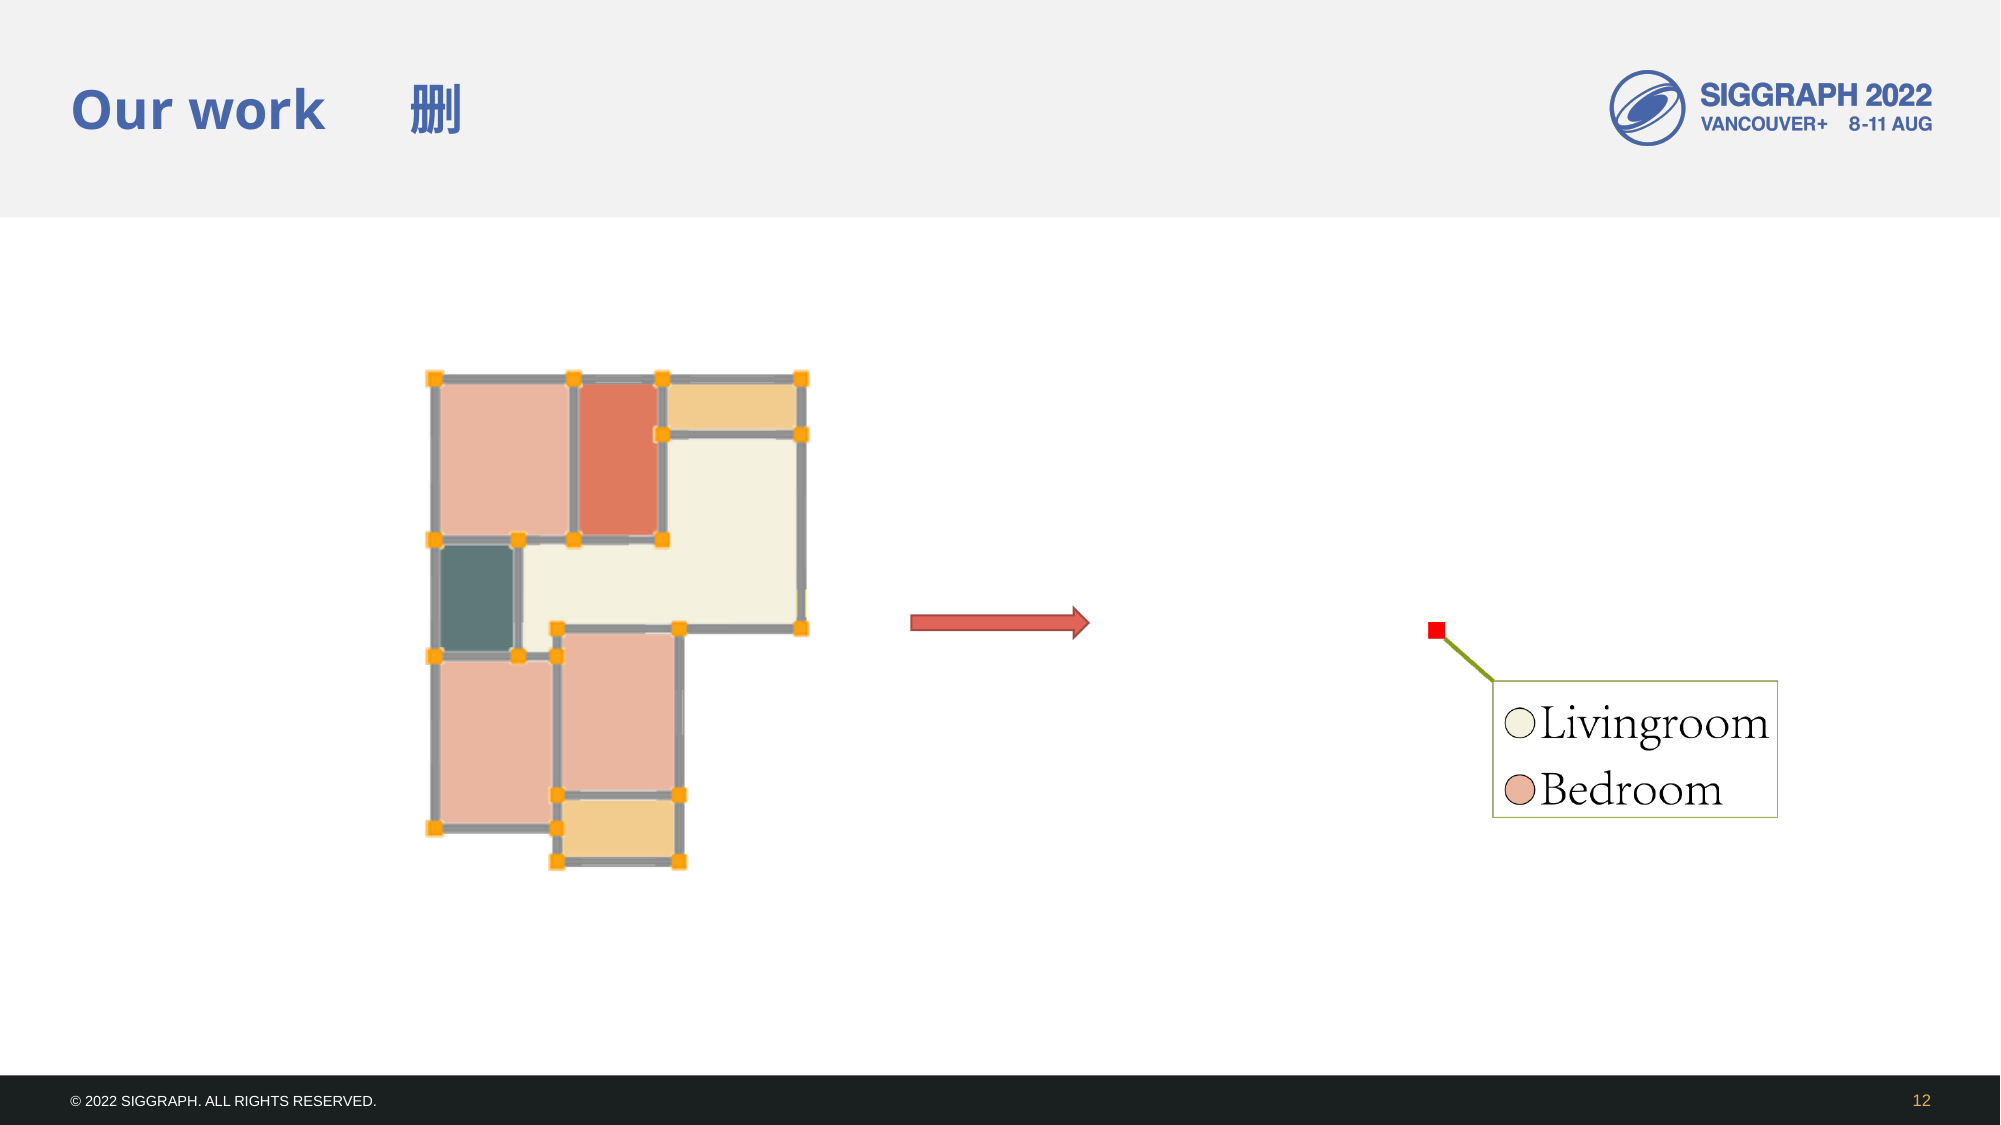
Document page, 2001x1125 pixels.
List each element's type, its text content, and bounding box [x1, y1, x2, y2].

picture [1428, 622, 1778, 818]
picture [263, 268, 973, 978]
slide_number 12 [1820, 1075, 1932, 1125]
title Our work 删 [70, 0, 1481, 216]
footer © 2022 SIGGRAPH. All Rights Reserved. [70, 1075, 510, 1125]
text_box [973, 605, 1090, 641]
picture [1609, 70, 1932, 146]
